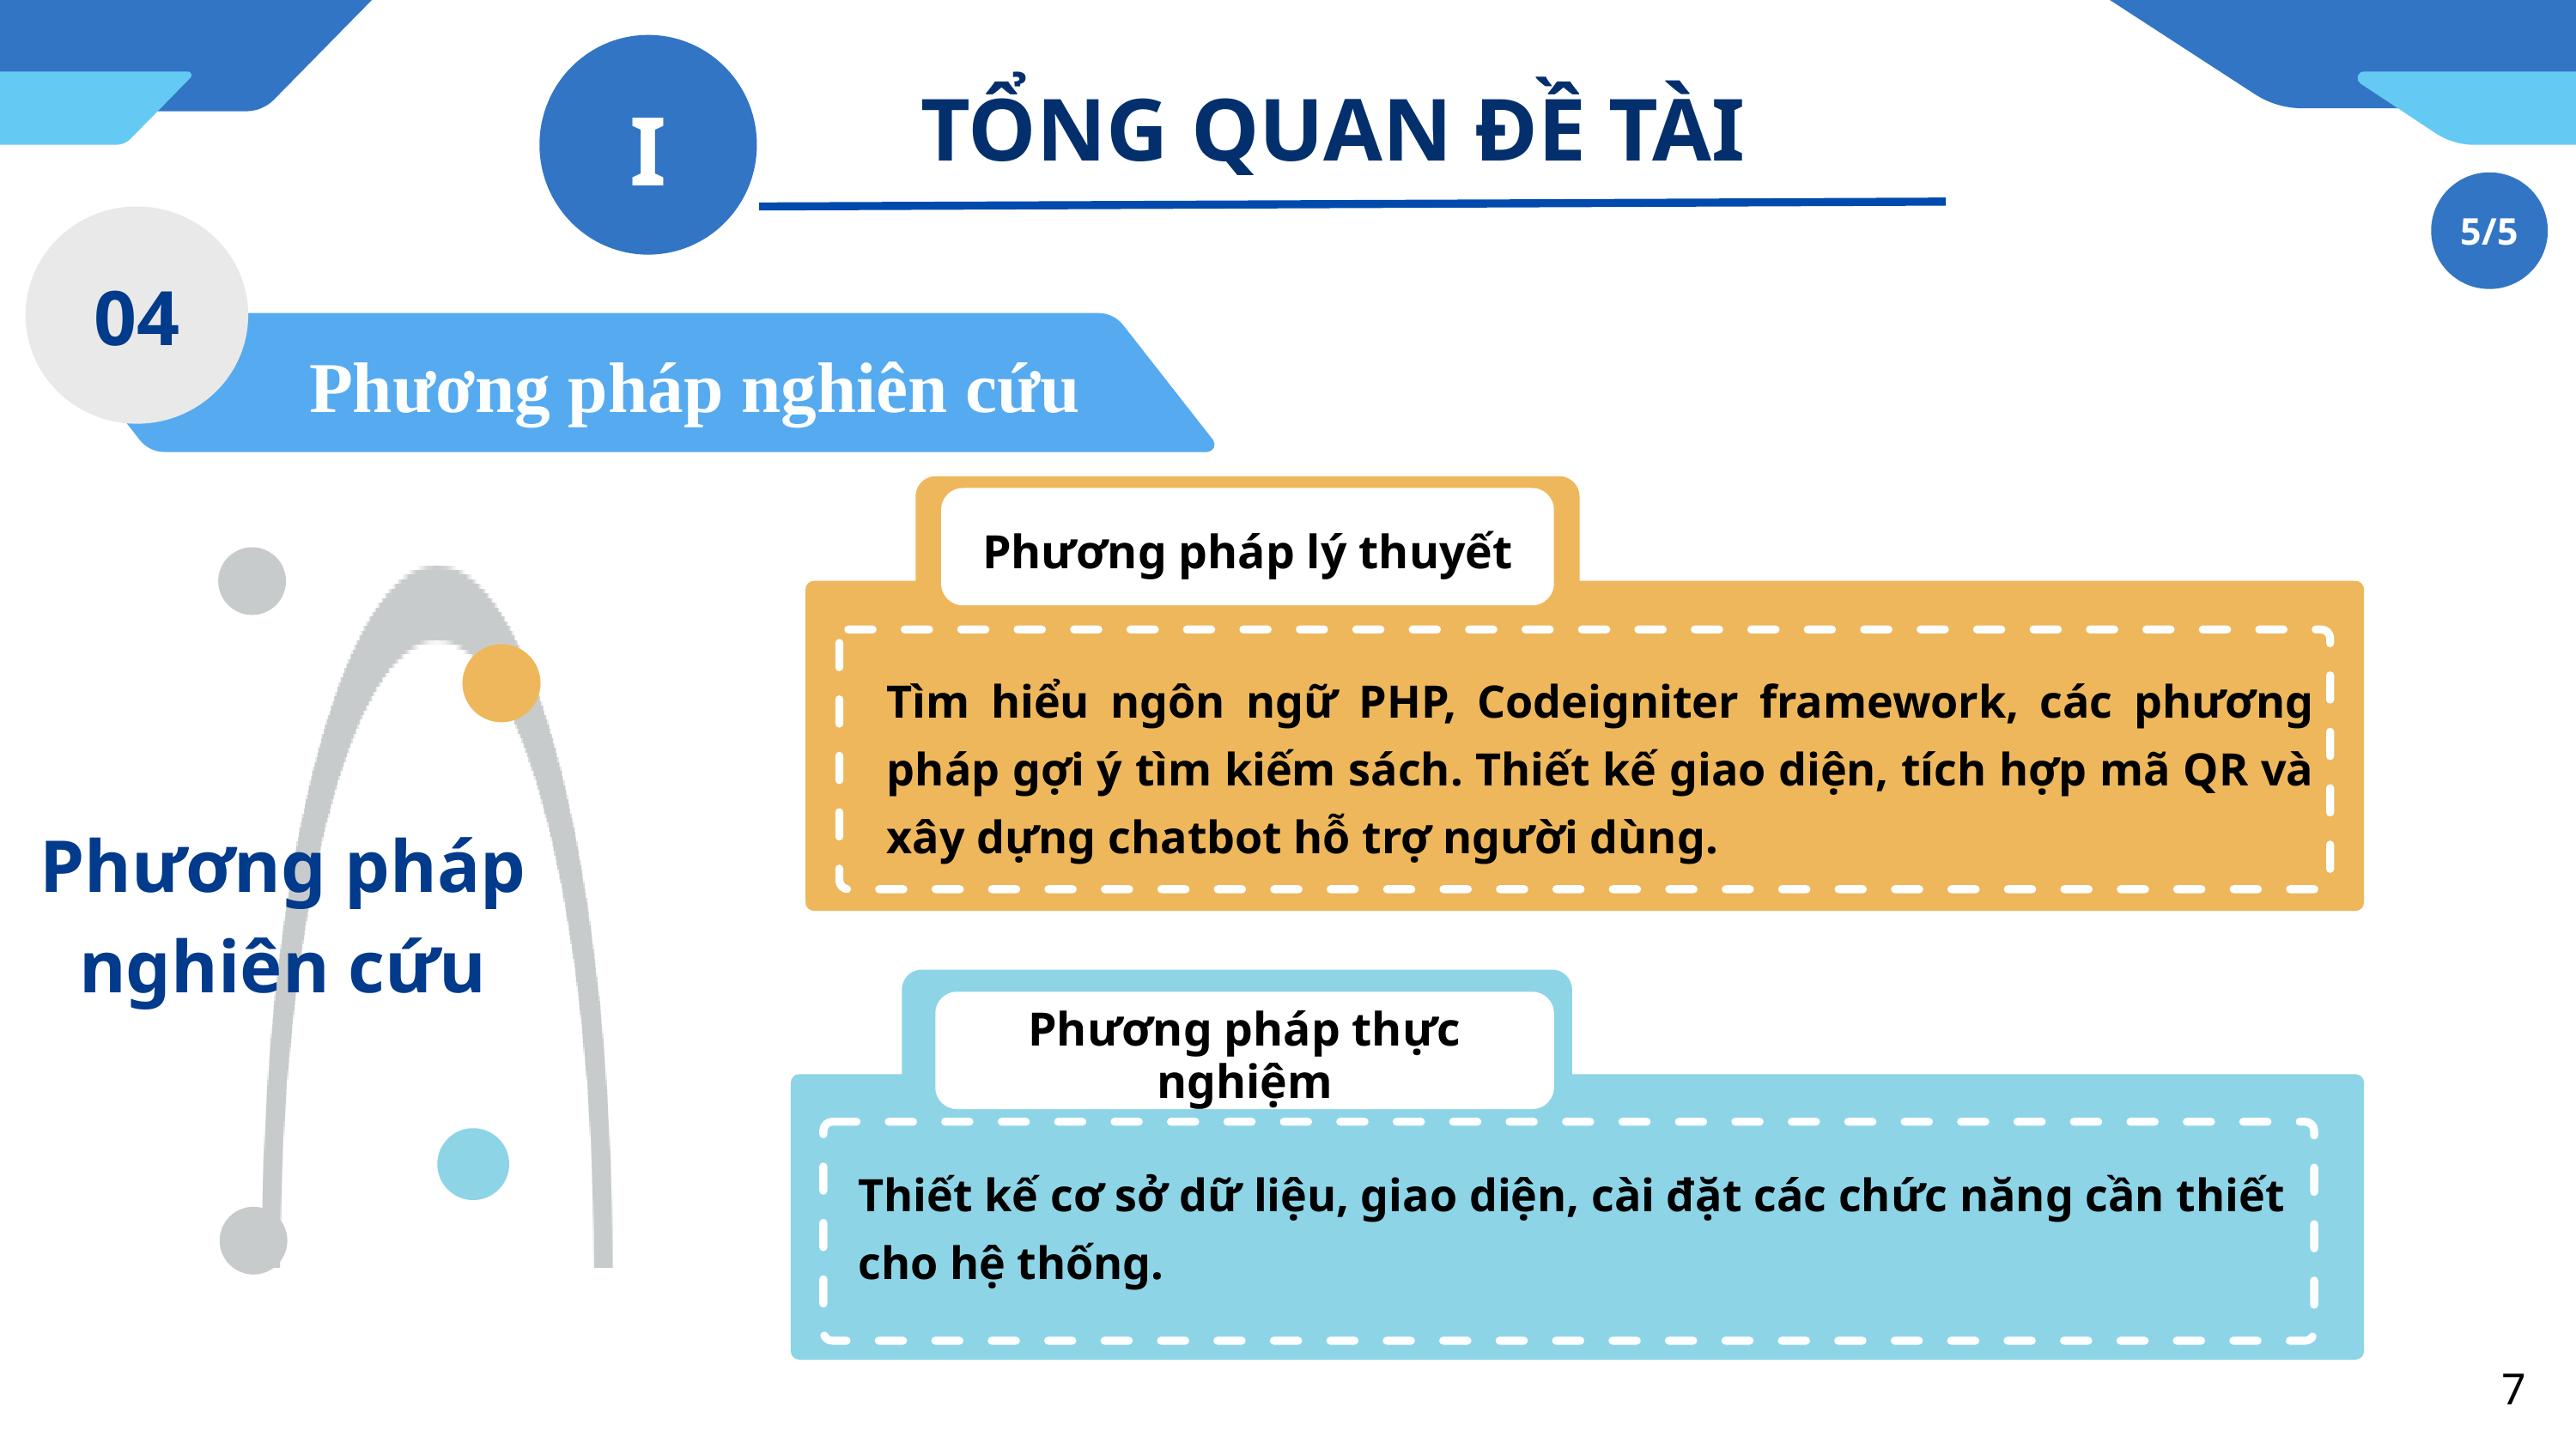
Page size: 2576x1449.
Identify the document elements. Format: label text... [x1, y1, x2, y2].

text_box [25, 206, 249, 424]
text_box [790, 1074, 2365, 1361]
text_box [0, 0, 423, 112]
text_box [935, 991, 1555, 1110]
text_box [39, 312, 1223, 452]
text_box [805, 580, 2365, 912]
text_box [2342, 71, 2576, 145]
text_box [0, 71, 197, 145]
text_box TỔNG QUAN ĐỀ TÀI [908, 58, 1759, 179]
text_box Phương pháp nghiên cứu [0, 806, 213, 1008]
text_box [915, 476, 1580, 627]
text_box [839, 629, 2330, 890]
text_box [2431, 172, 2549, 289]
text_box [217, 547, 613, 1275]
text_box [940, 488, 1555, 606]
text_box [823, 1121, 2315, 1342]
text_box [902, 969, 1573, 1119]
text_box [505, 0, 792, 289]
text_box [2029, 0, 2576, 109]
text_box 7 [2501, 1353, 2527, 1414]
